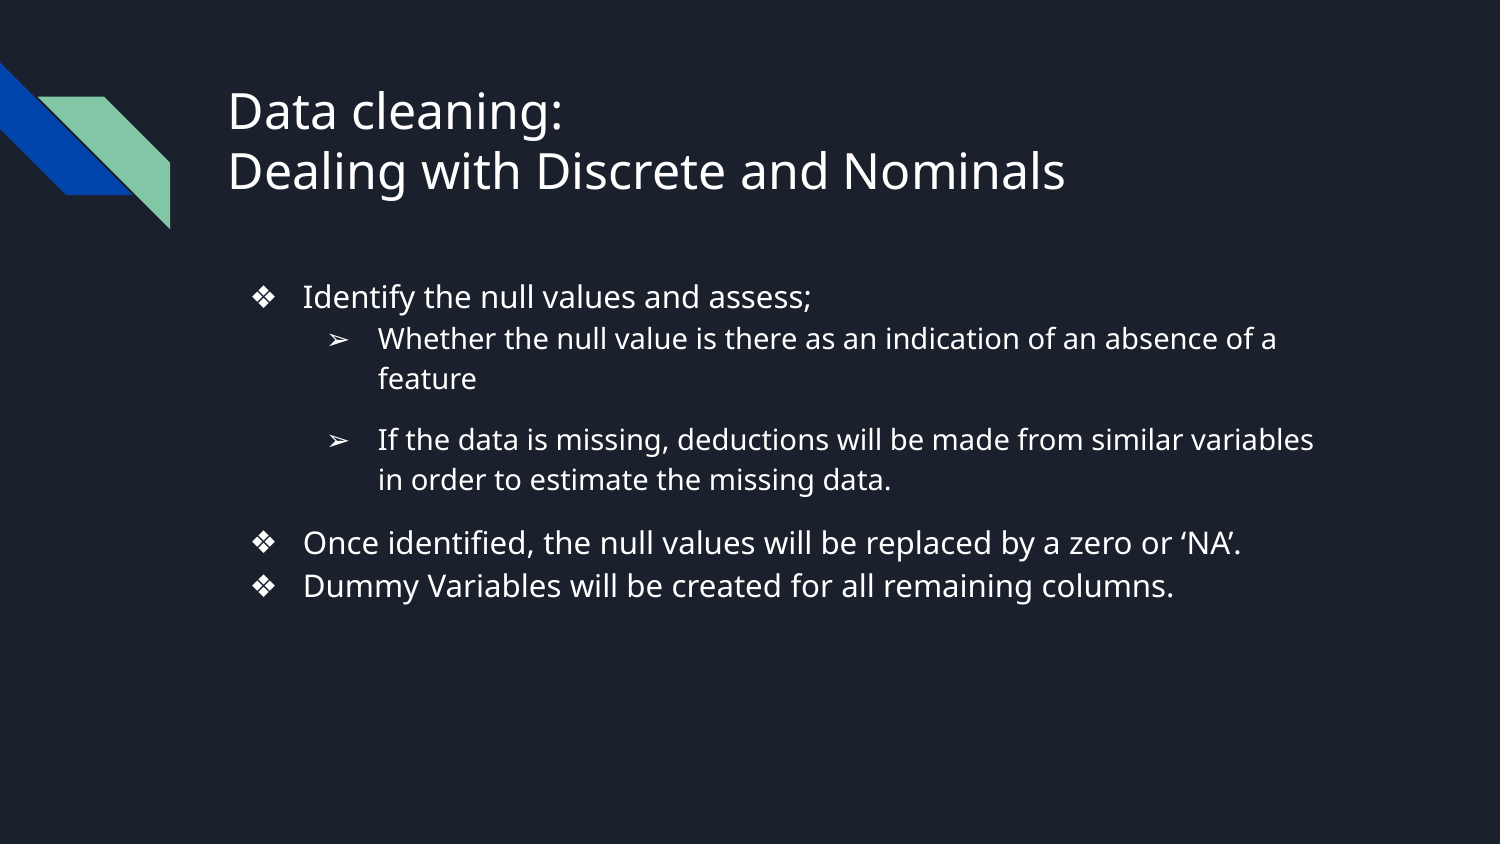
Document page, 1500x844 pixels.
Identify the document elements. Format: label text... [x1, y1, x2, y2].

list Identify the null values and assess; Whether the null value is there as an indication of an absence of a feature If the data is missing, deductions will be made from similar variables in order to estimate the missing data. Once identified, the null values will be replaced by a zero or ‘NA’. Dummy Variables will be created for all remaining columns. [212, 257, 1346, 739]
title Data cleaning: Dealing with Discrete and Nominals [212, 64, 1368, 215]
